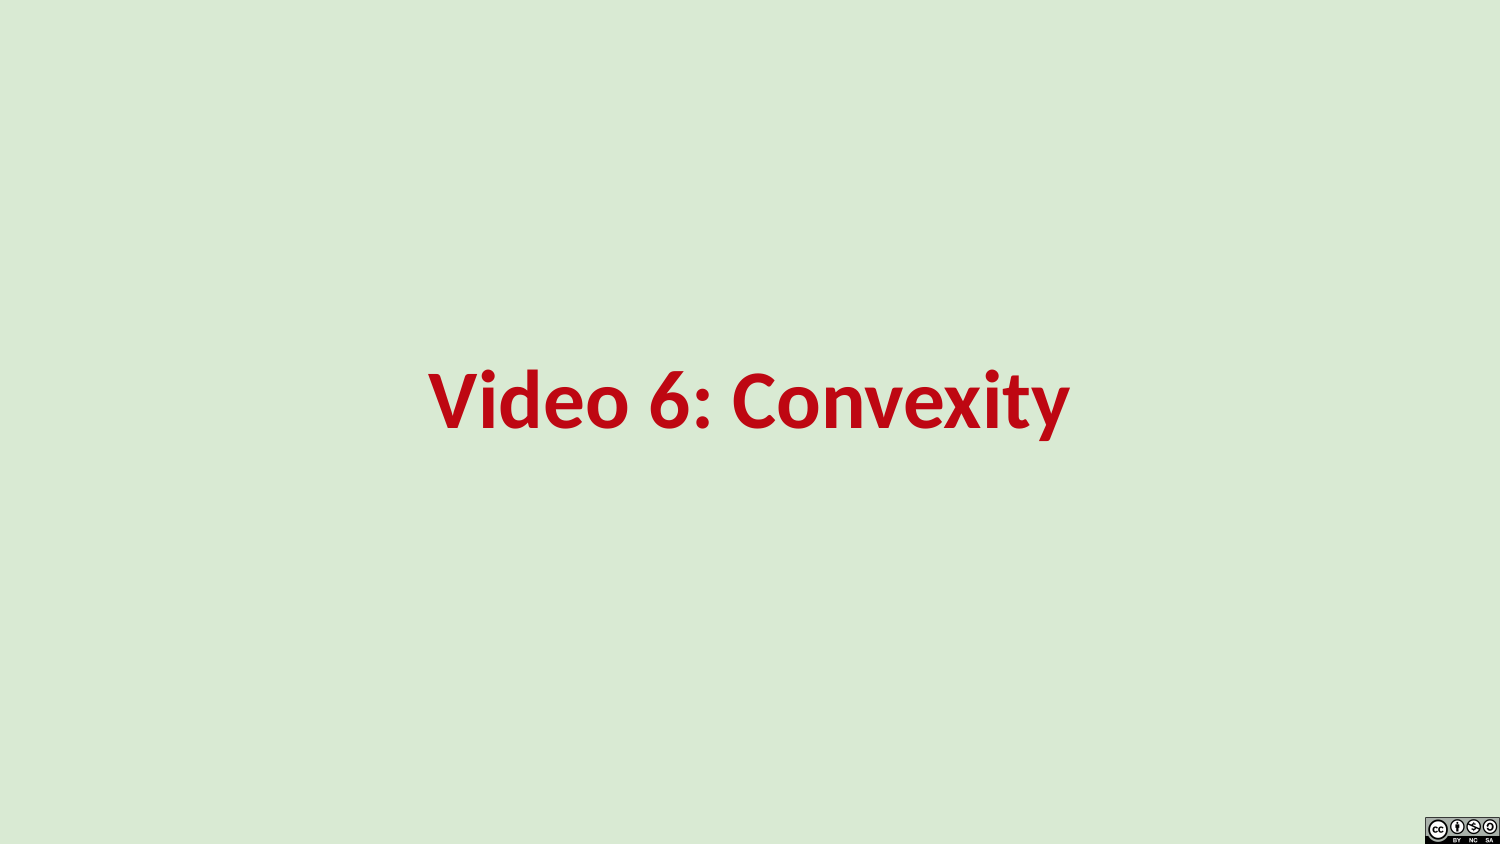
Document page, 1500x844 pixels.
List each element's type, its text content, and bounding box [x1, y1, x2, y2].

picture [1425, 817, 1500, 844]
title Video 6: Convexity [152, 383, 1348, 461]
